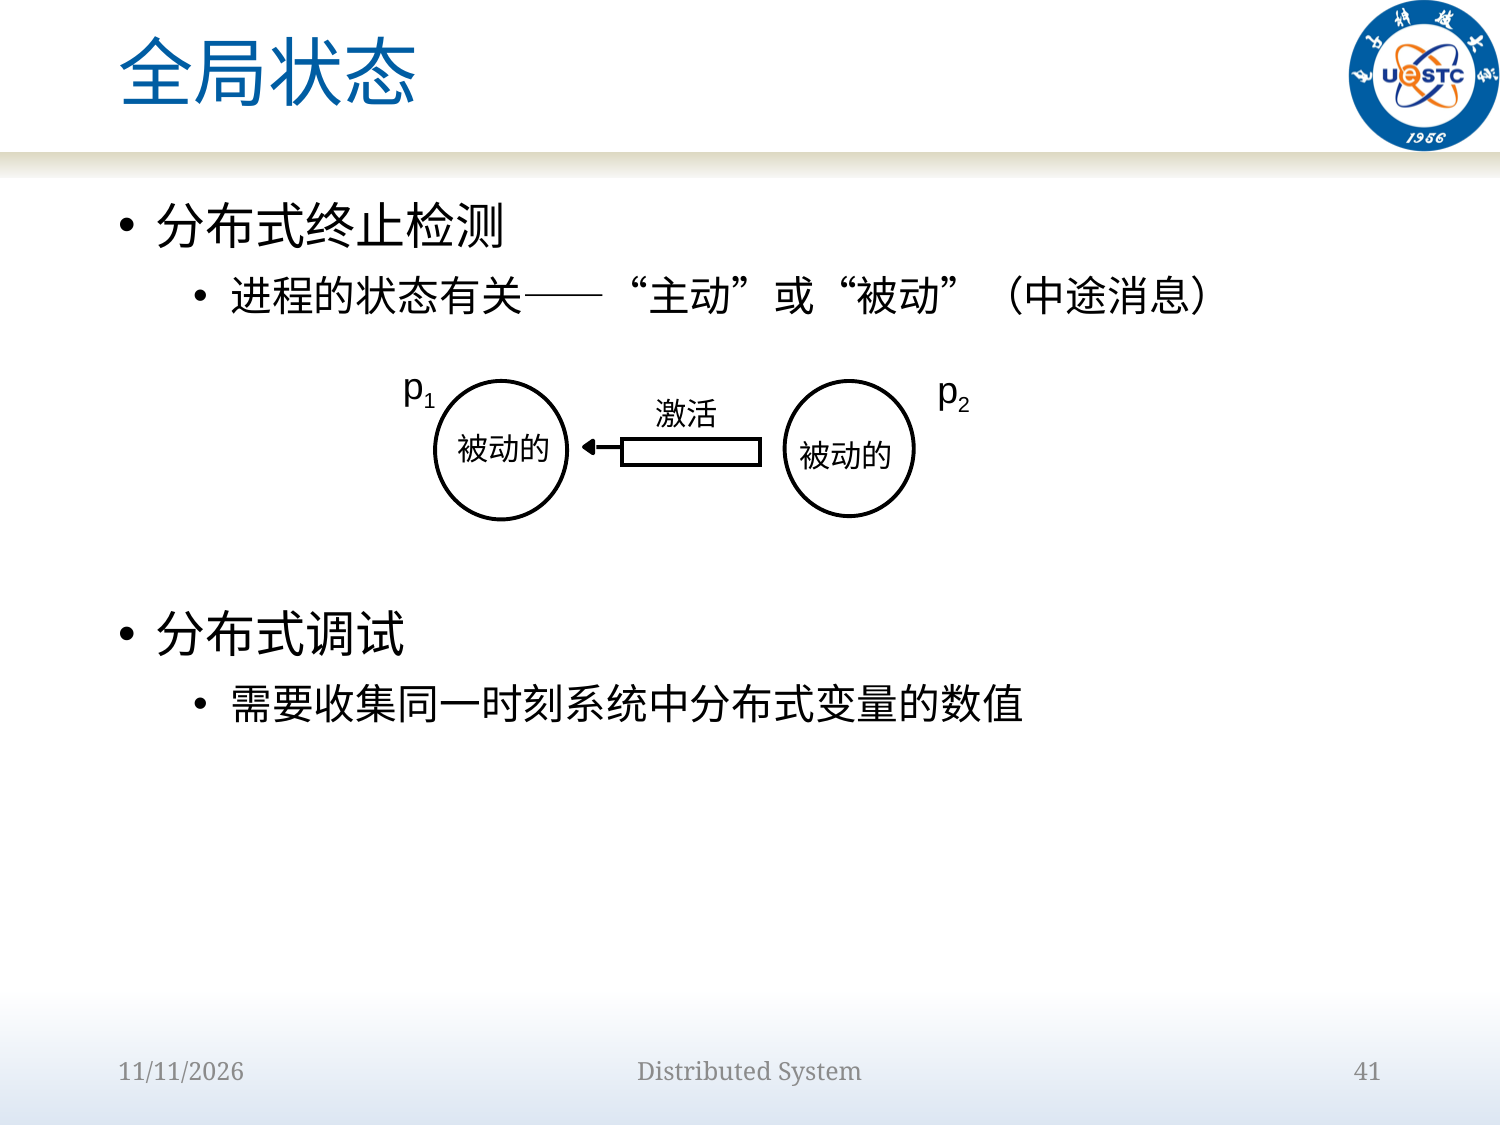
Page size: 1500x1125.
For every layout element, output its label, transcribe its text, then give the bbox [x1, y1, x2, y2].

list 分布式终止检测 进程的状态有关——“主动”或“被动”（中途消息） 分布式调试 需要收集同一时刻系统中分布式变量的数值 [103, 181, 1397, 1014]
footer Distributed System [414, 1042, 1085, 1103]
picture [1348, 0, 1500, 152]
slide_number 41 [1085, 1042, 1397, 1103]
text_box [383, 361, 989, 520]
title 全局状态 [103, 0, 1348, 153]
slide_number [103, 1042, 414, 1103]
